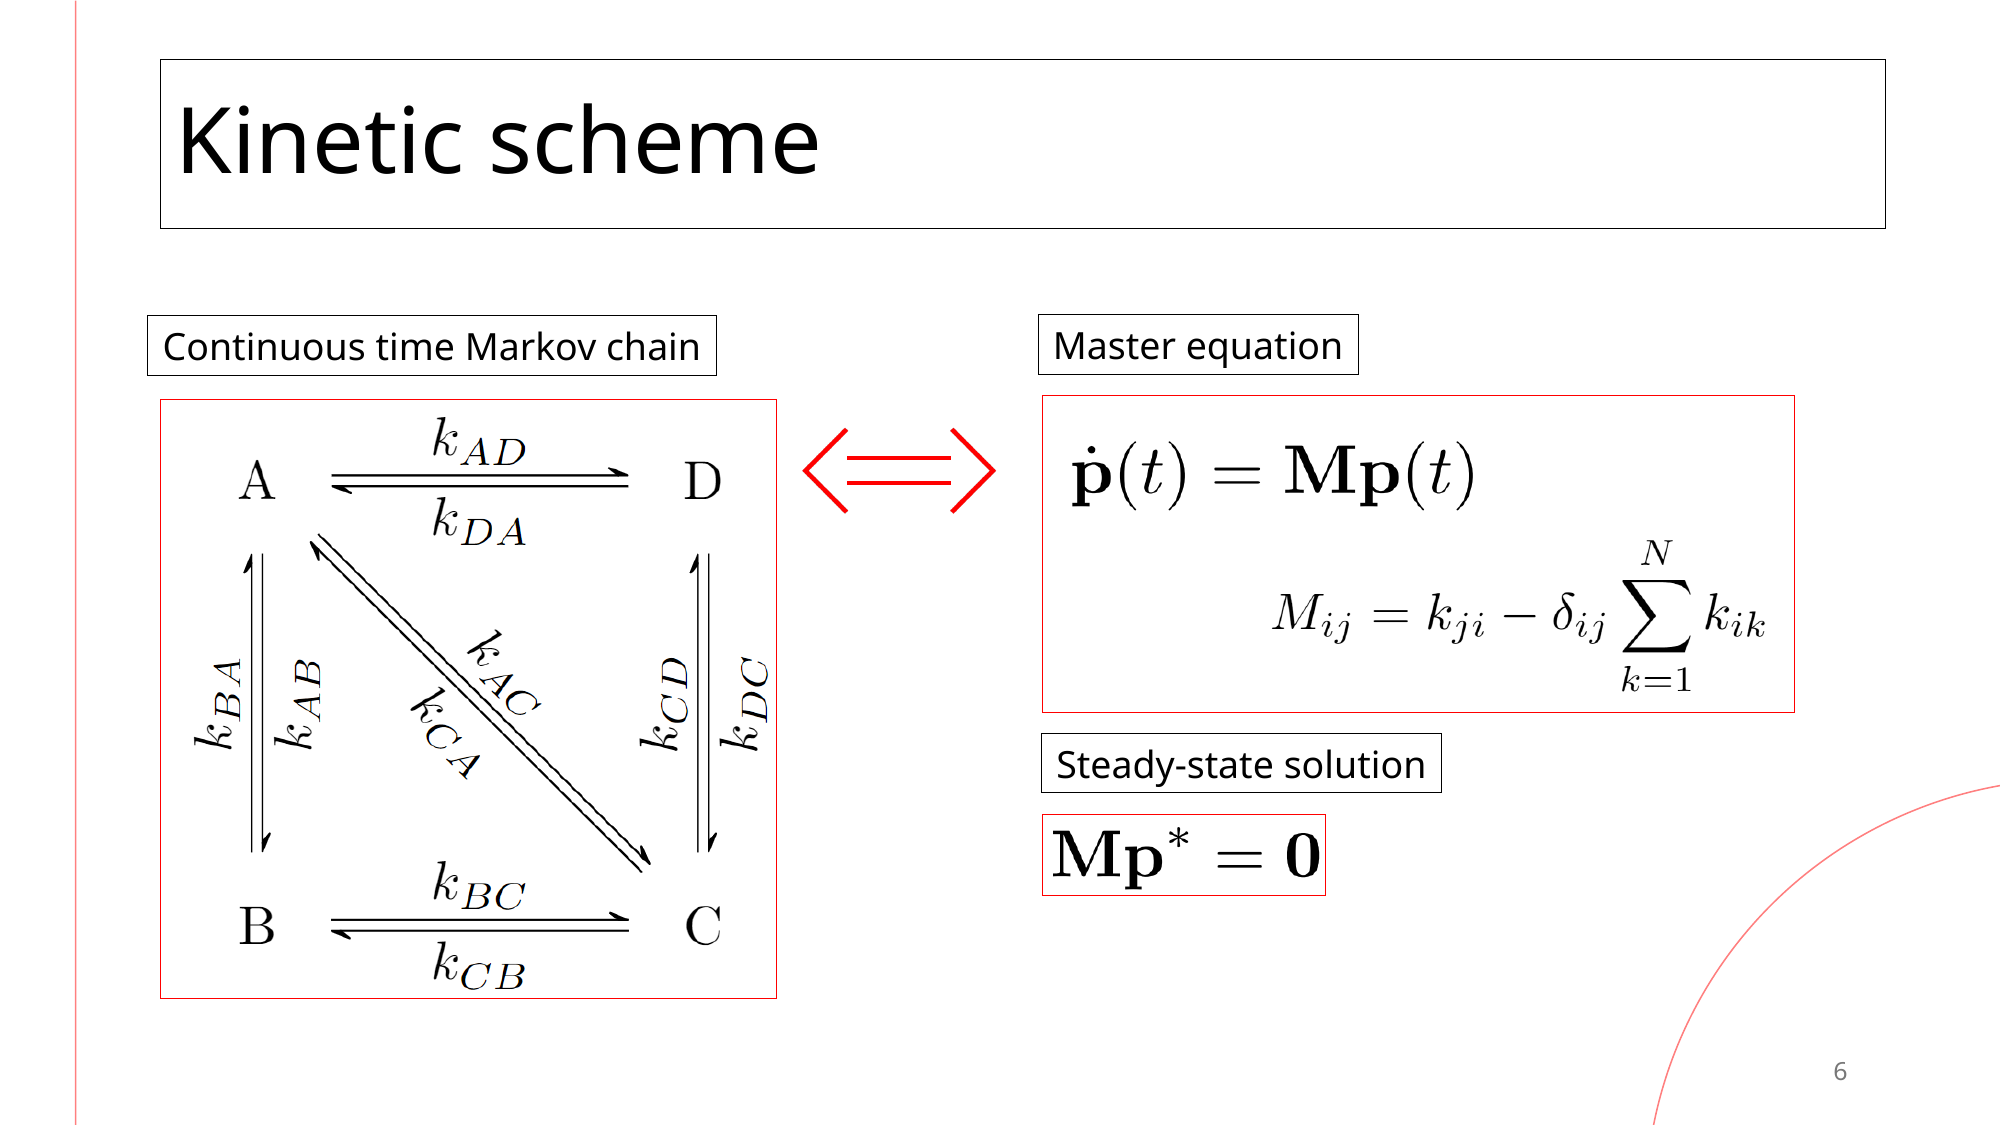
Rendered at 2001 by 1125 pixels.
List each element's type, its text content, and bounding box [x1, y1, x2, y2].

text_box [748, 395, 1050, 547]
text_box [1042, 395, 1795, 713]
slide_number 6 [1412, 1042, 1863, 1103]
text_box [1651, 784, 2000, 1125]
title Kinetic scheme [160, 59, 1886, 229]
picture [1050, 400, 1773, 700]
picture [1042, 813, 1327, 897]
text_box Steady-state solution [1041, 733, 1442, 793]
text_box Master equation [1038, 314, 1359, 375]
picture [159, 399, 777, 999]
text_box Continuous time Markov chain [147, 315, 717, 376]
